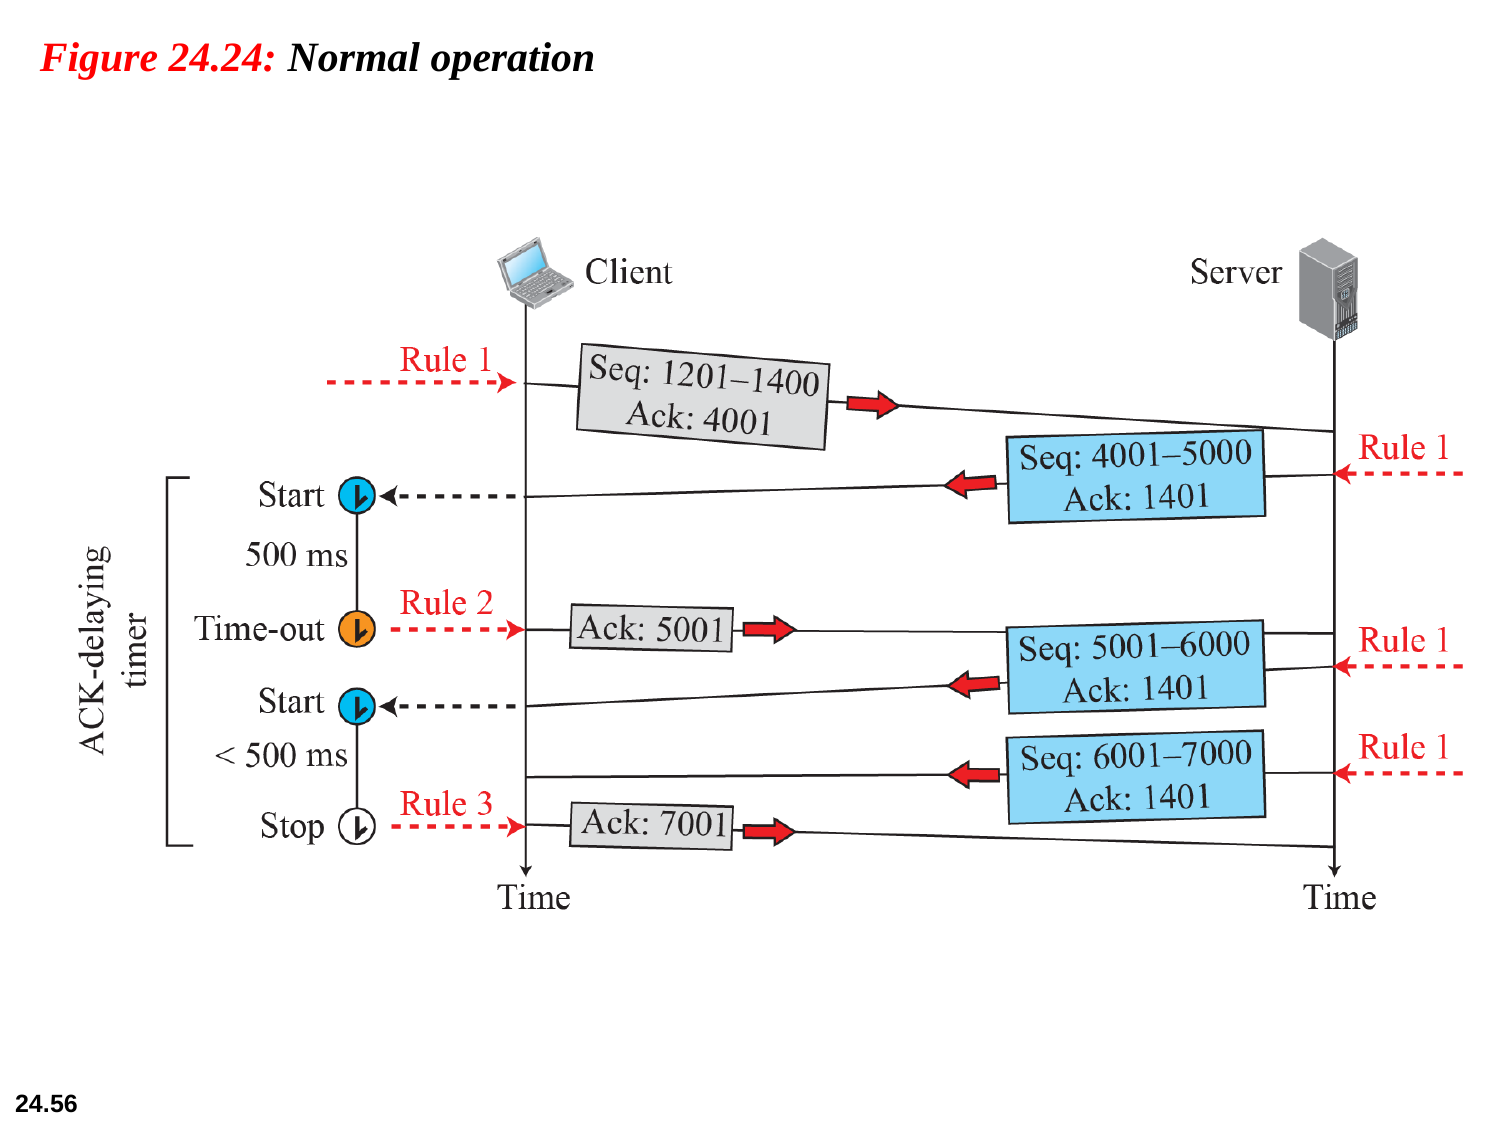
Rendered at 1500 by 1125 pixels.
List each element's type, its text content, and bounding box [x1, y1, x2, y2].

text_box 24.56 [0, 1049, 313, 1125]
text_box Figure 24.24: Normal operation [24, 22, 1363, 87]
picture [73, 237, 1463, 920]
